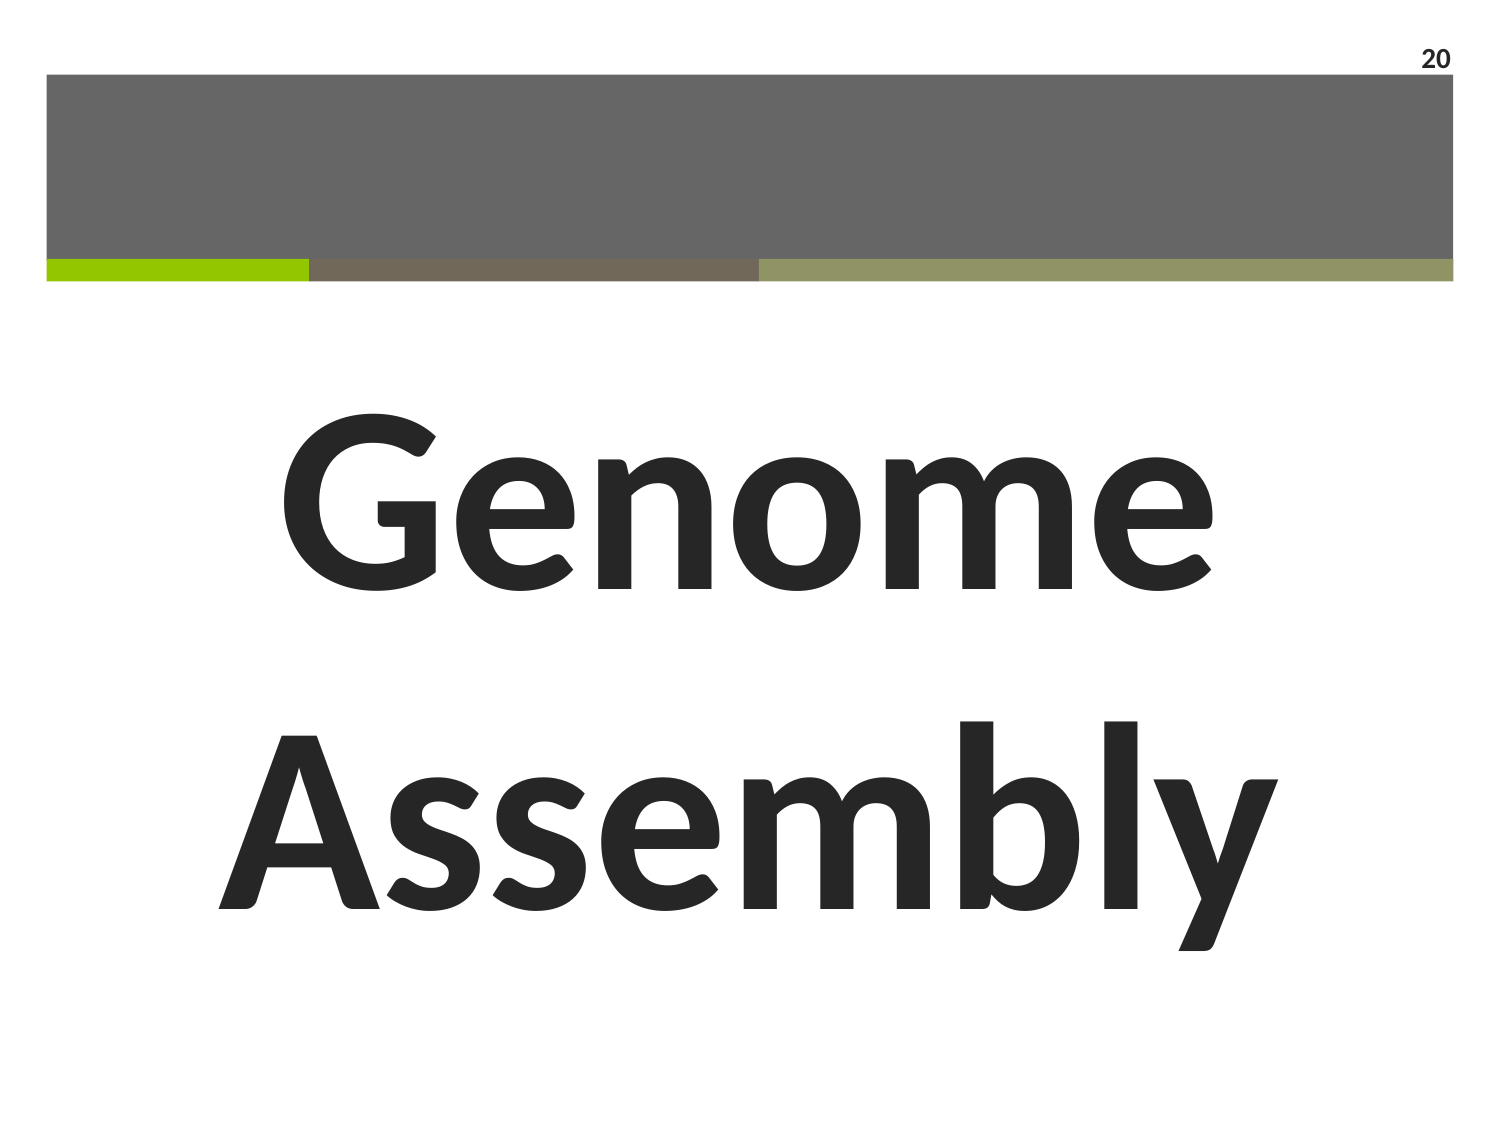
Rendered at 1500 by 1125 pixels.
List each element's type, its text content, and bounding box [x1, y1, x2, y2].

list Genome Assembly [169, 314, 1331, 983]
slide_number 20 [1362, 27, 1466, 87]
